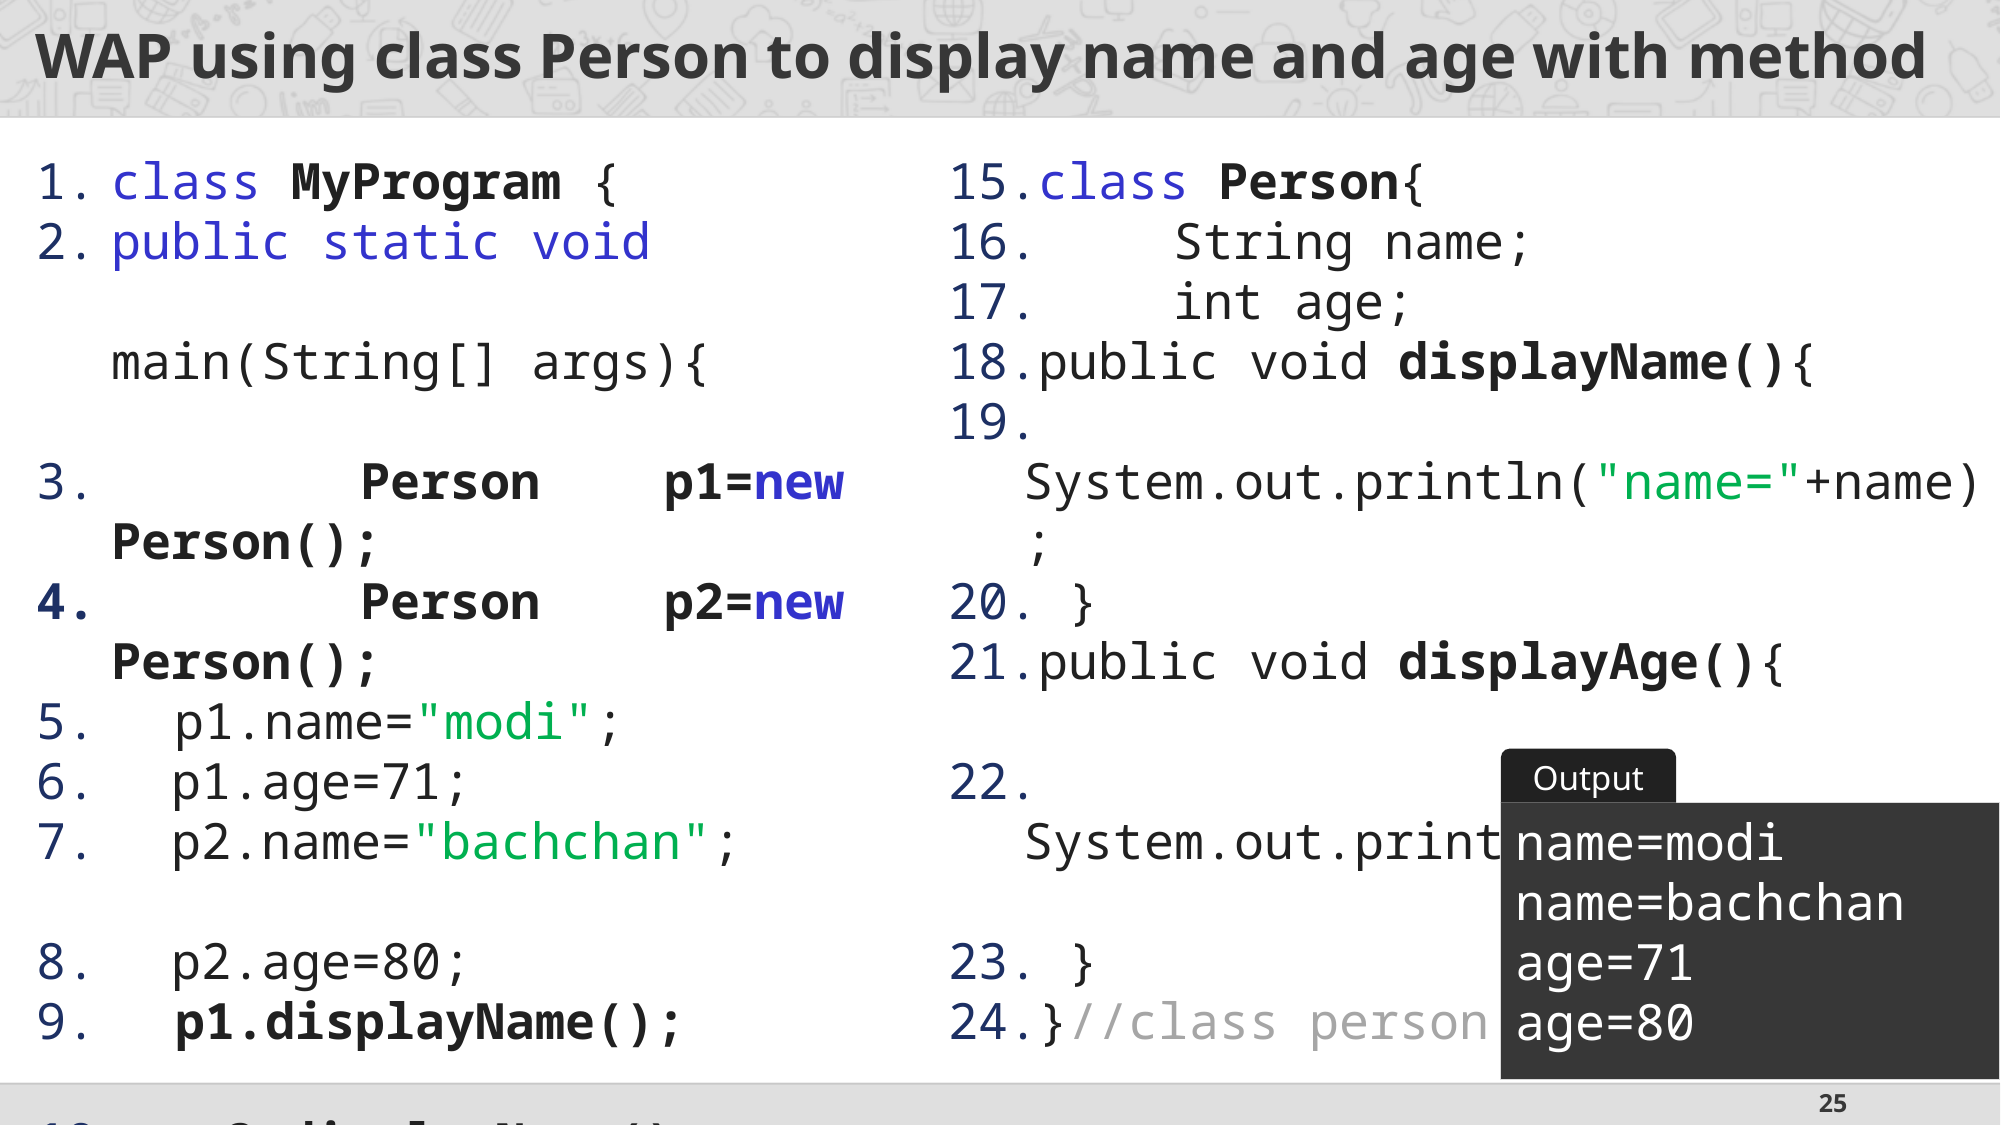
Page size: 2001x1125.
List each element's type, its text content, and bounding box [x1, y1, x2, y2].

list class MyProgram { public static void main(String[] args){ Person p1=new Person(); Person p2=new Person(); p1.name="modi"; p1.age=71; p2.name="bachchan"; p2.age=80; p1.displayName(); p2.displayName(); p1.displayAge(); p2.displayAge(); } //main() } //class myProgram [21, 141, 860, 1059]
text_box Output [1499, 747, 1678, 804]
title WAP using class Person to display name and age with method [0, 0, 2000, 117]
text_box class Person{ String name; int age; public void displayName(){ System.out.println("name="+name); } public void displayAge(){ System.out.println("age="+age); } }//class person [934, 141, 2000, 916]
text_box name=modi name=bachchan age=71 age=80 [1500, 802, 2000, 1080]
